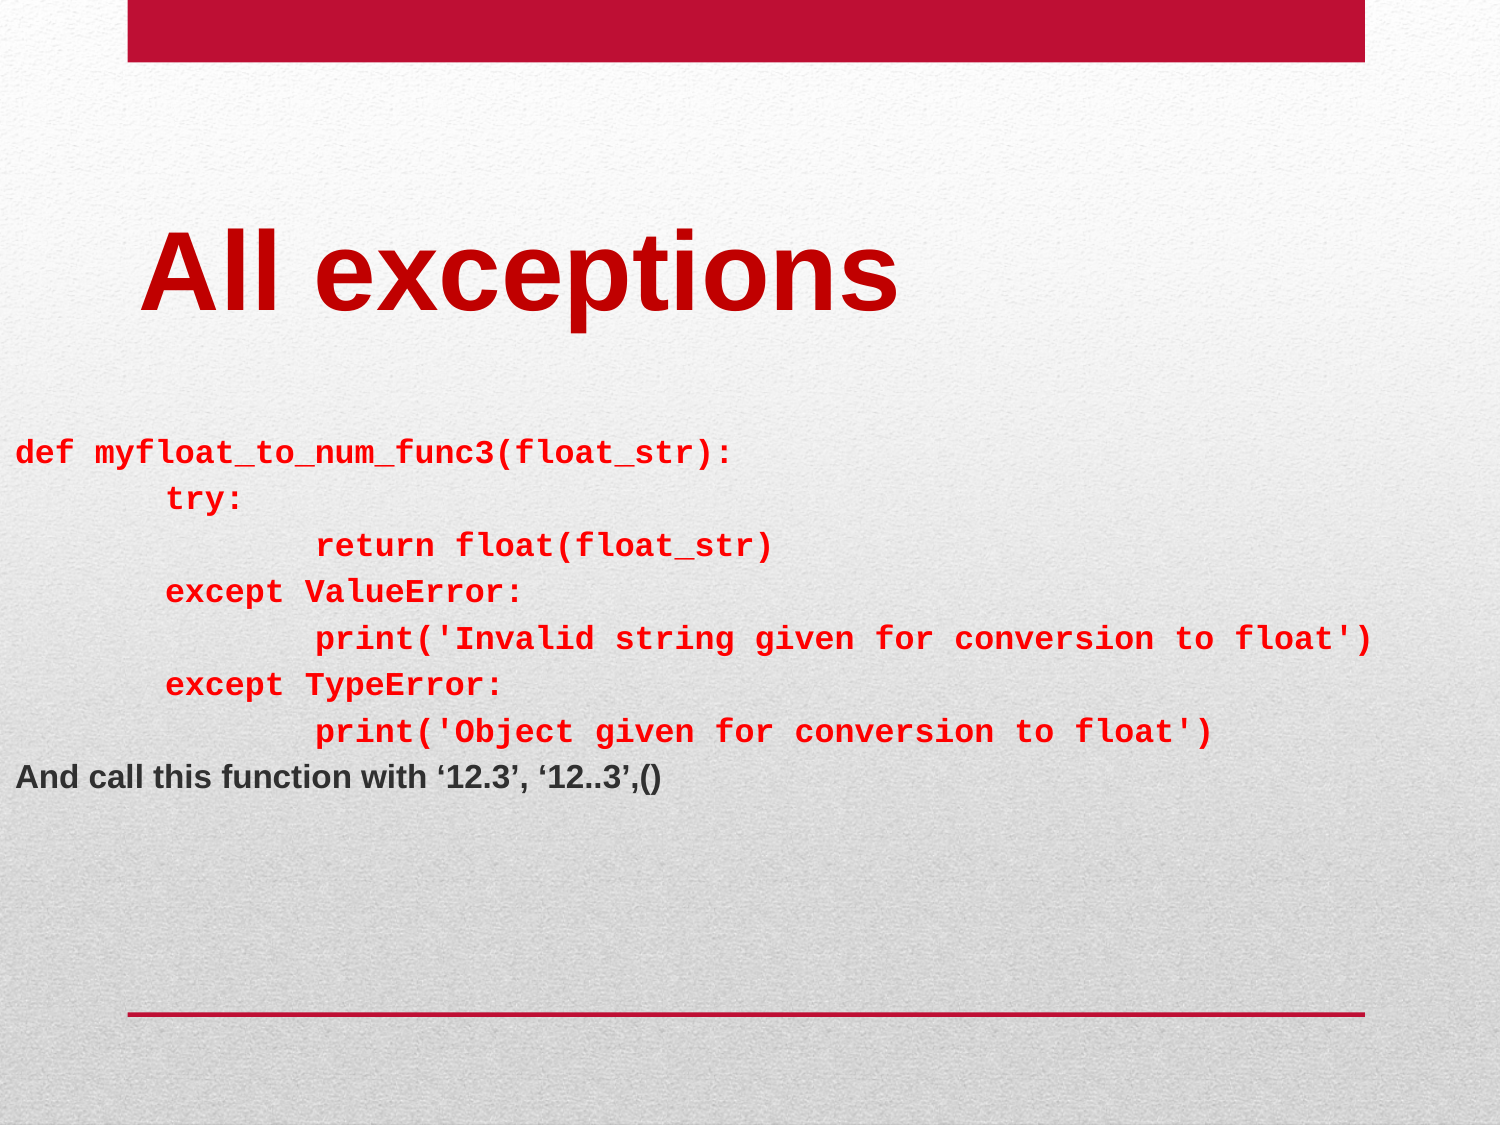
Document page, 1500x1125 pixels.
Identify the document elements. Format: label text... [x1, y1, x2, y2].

title All exceptions [123, 78, 1237, 328]
list def myfloat_to_num_func3(float_str): try: return float(float_str) except ValueError: print('Invalid string given for conversion to float') except TypeError: print('Object given for conversion to float') And call this function with ‘12.3’, ‘12..3’,() [0, 328, 1500, 943]
